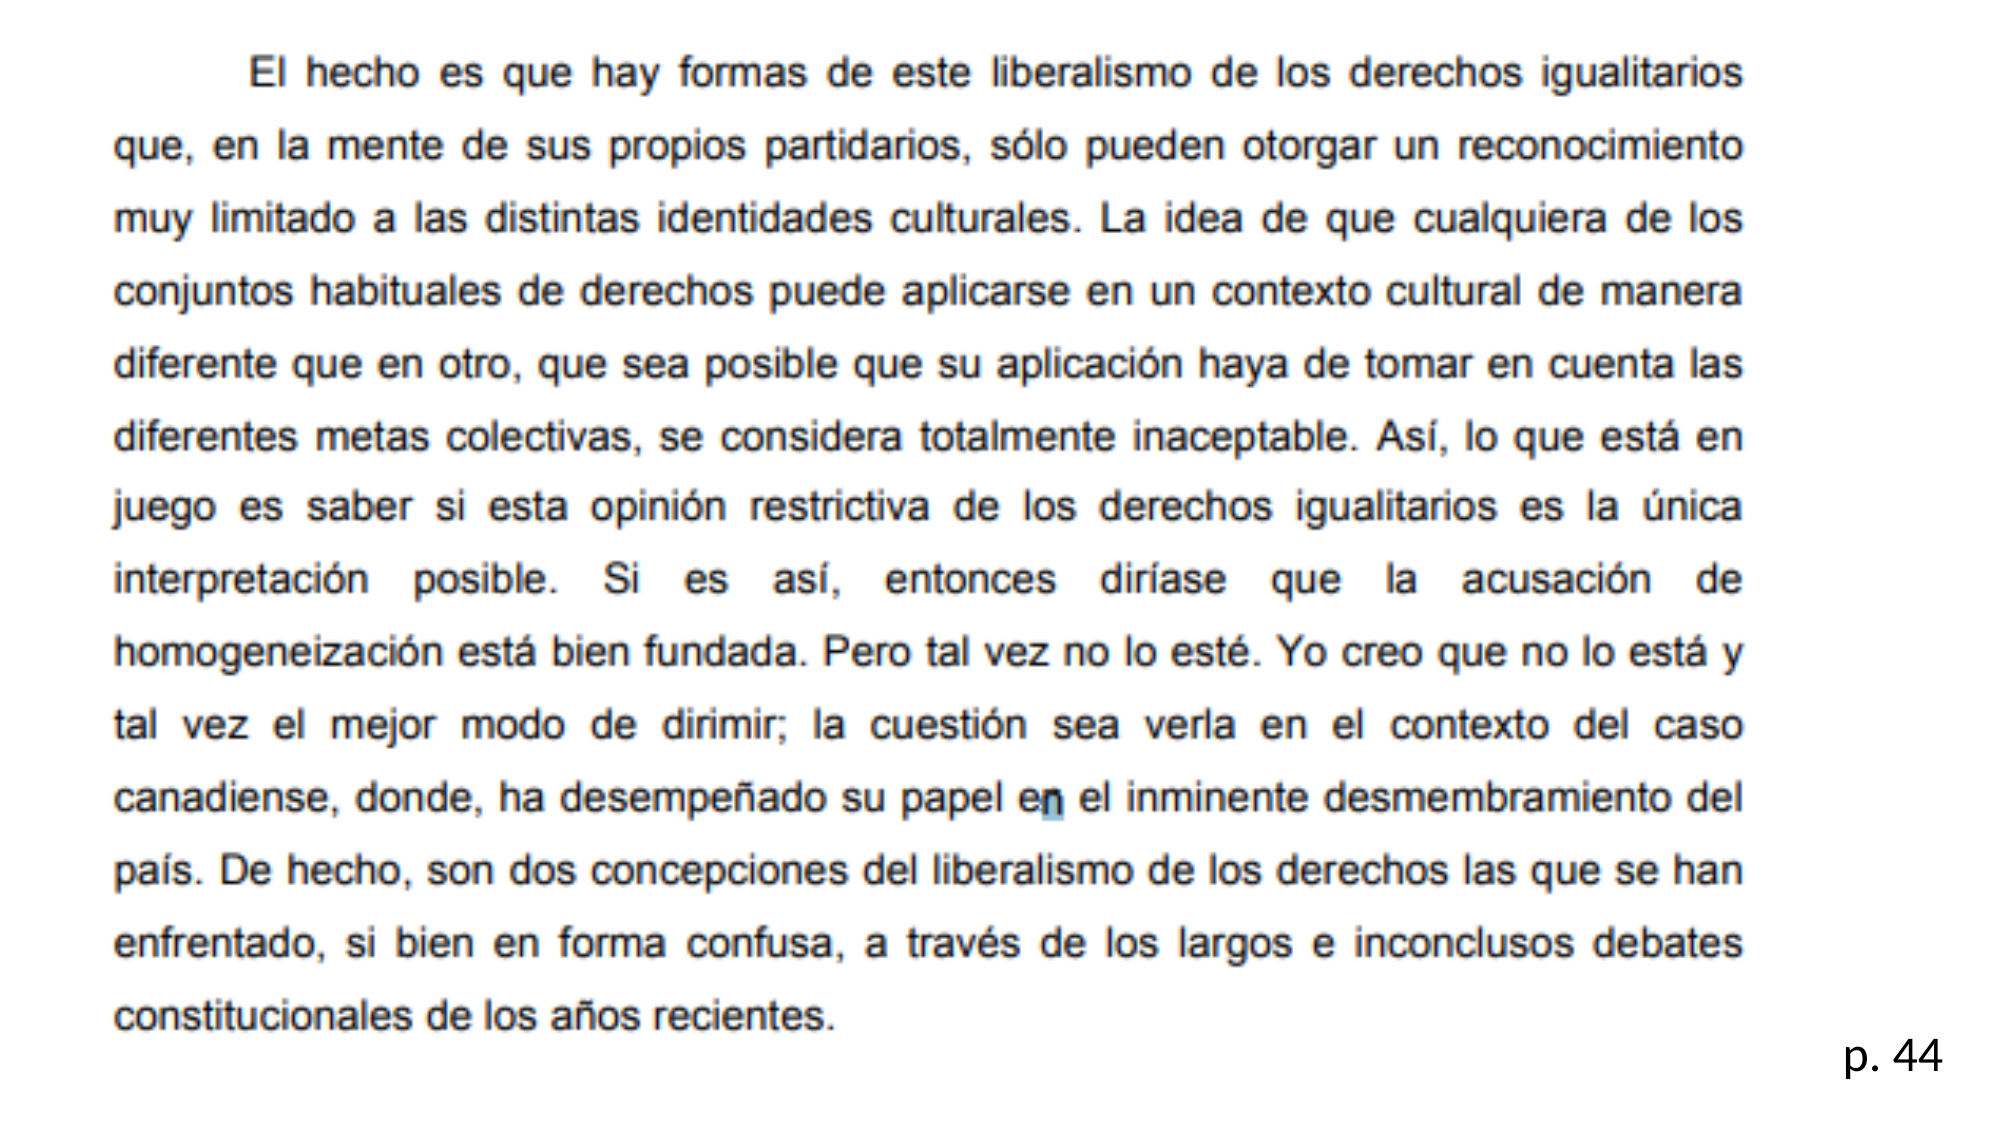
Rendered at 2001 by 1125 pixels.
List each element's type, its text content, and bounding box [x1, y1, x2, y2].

text_box p. 44 [1827, 1014, 1971, 1089]
picture [62, 21, 1790, 1053]
